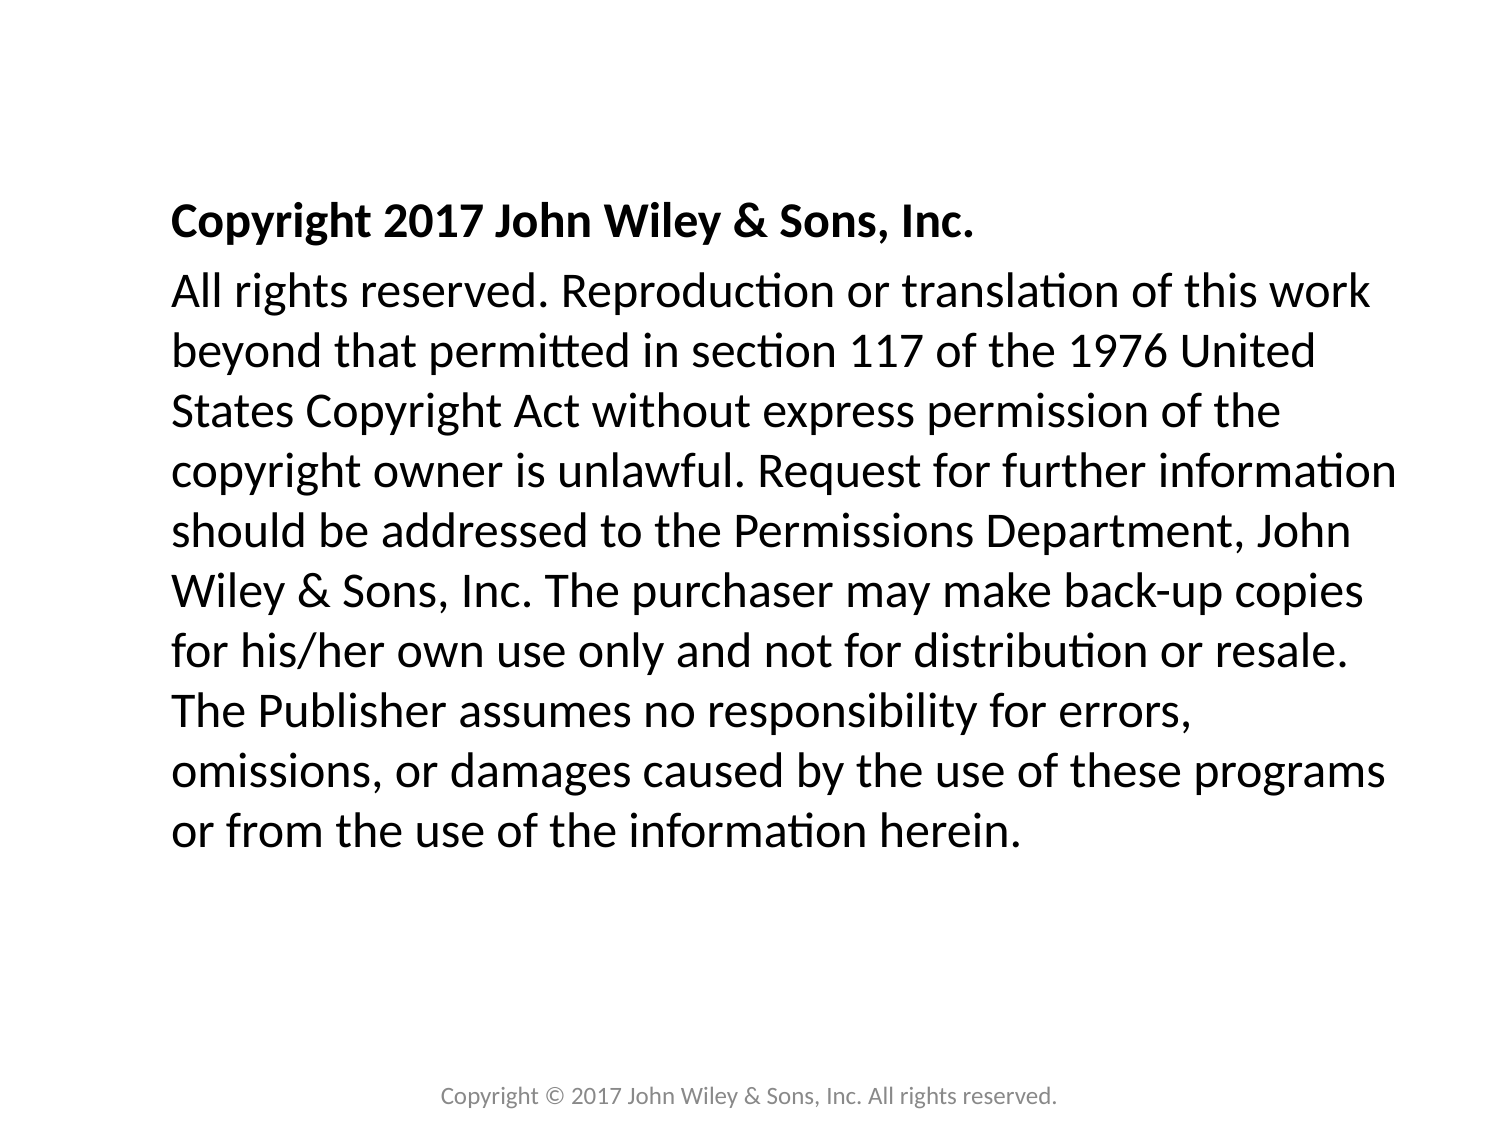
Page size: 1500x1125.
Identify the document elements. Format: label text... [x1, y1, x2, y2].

footer Copyright © 2017 John Wiley & Sons, Inc. All rights reserved. [322, 1065, 1178, 1125]
text_box Copyright 2017 John Wiley & Sons, Inc. All rights reserved. Reproduction or translation of this work beyond that permitted in section 117 of the 1976 United States Copyright Act without express permission of the copyright owner is unlawful. Request for further information should be addressed to the Permissions Department, John Wiley & Sons, Inc. The purchaser may make back-up copies for his/her own use only and not for distribution or resale. The Publisher assumes no responsibility for errors, omissions, or damages caused by the use of these programs or from the use of the information herein. [99, 124, 1425, 1006]
